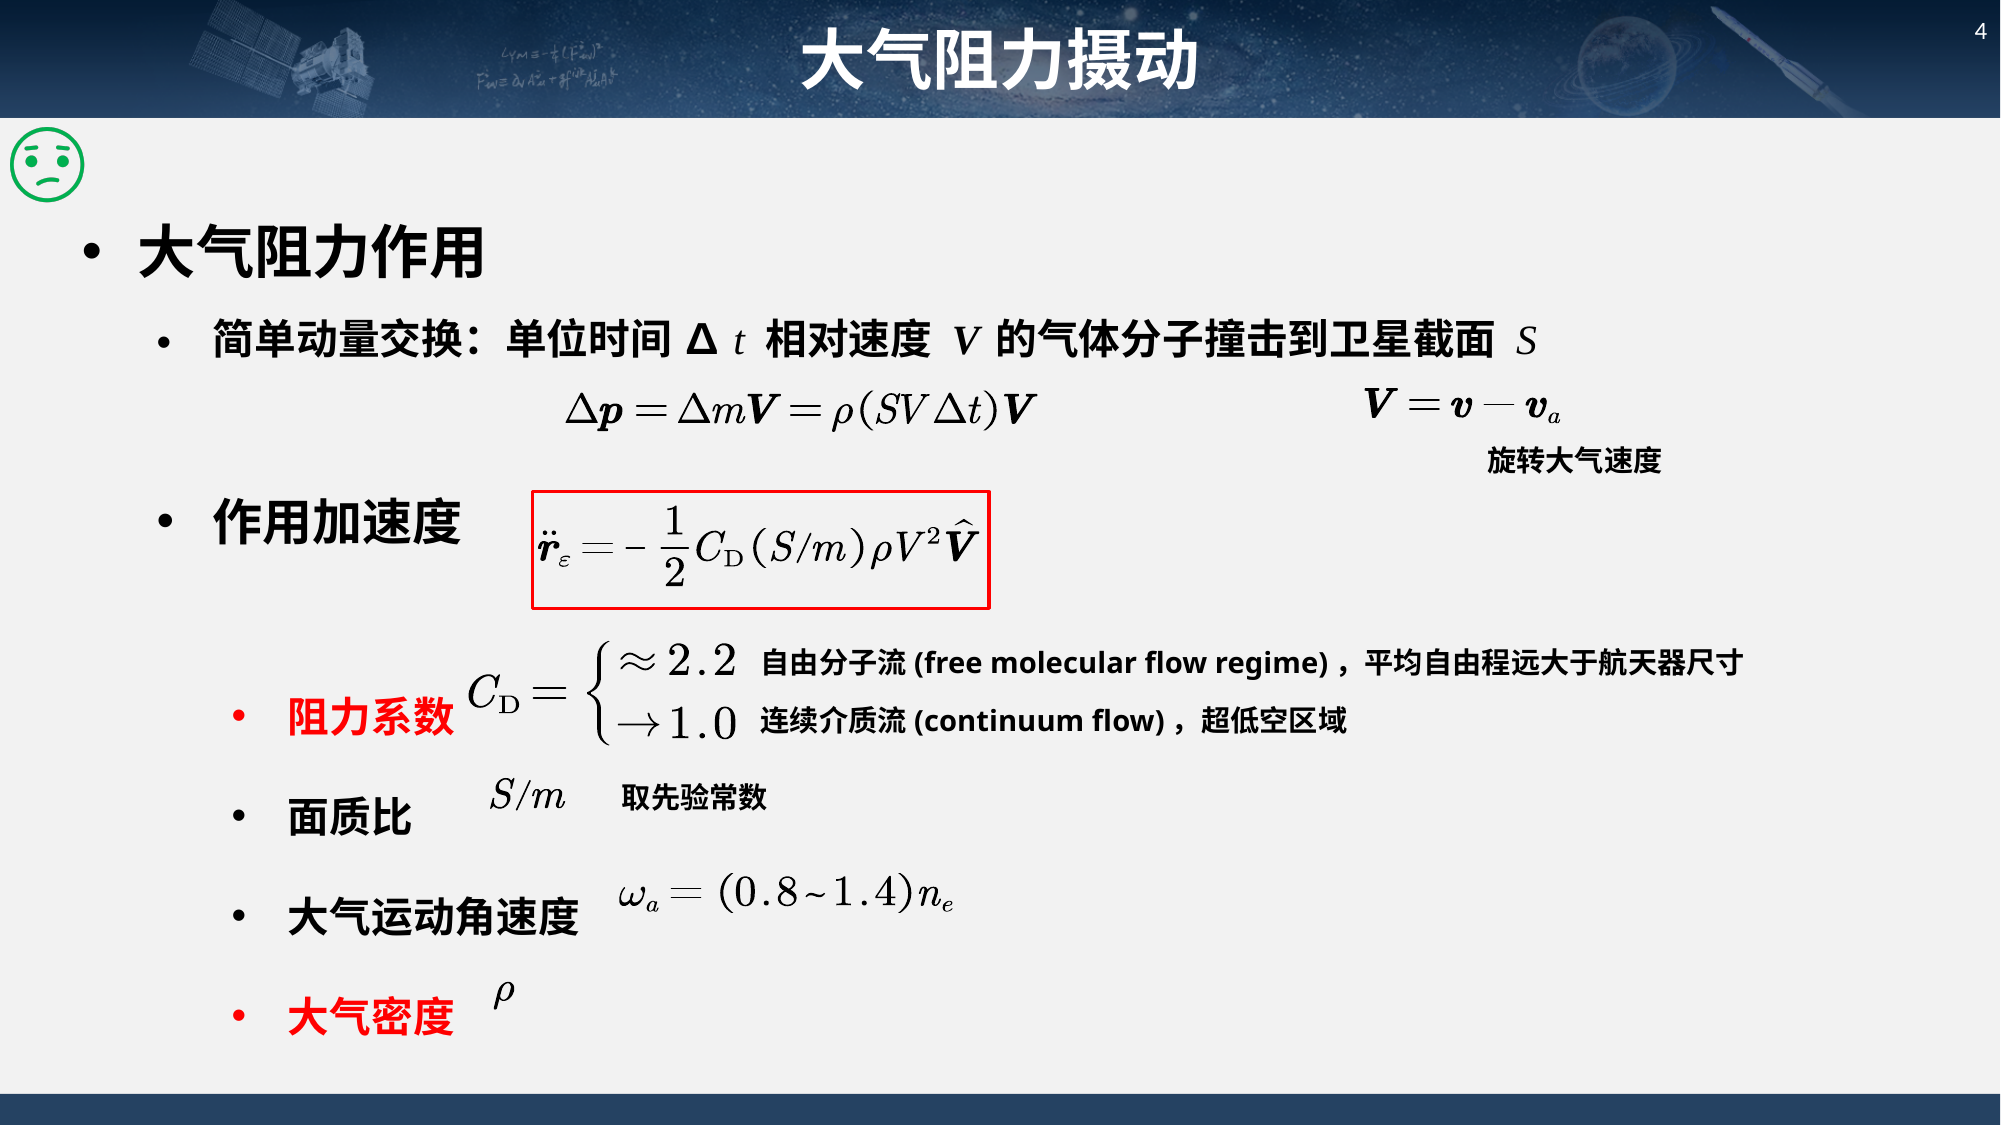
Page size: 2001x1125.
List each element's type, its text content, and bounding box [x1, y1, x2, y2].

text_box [463, 628, 751, 763]
text_box 连续介质流(continuum flow)，超低空区域 [751, 694, 1975, 745]
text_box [533, 493, 988, 607]
picture [0, 0, 2001, 212]
text_box 自由分子流(free molecular flow regime)，平均自由程远大于航天器尺寸 [751, 636, 1975, 687]
text_box 大气阻力摄动 [0, 0, 2000, 117]
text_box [561, 380, 1046, 445]
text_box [489, 959, 523, 1022]
text_box 大气阻力作用 简单动量交换：单位时间 ∆t 相对速度 V 的气体分子撞击到卫星截面 S 作用加速度 阻力系数 面质比 大气运动角速度 大气密度 [66, 172, 1933, 1048]
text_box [483, 766, 576, 829]
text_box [615, 862, 961, 928]
text_box 旋转大气速度 [1464, 435, 1686, 485]
text_box 取先验常数 [607, 772, 839, 822]
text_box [1360, 375, 1569, 439]
